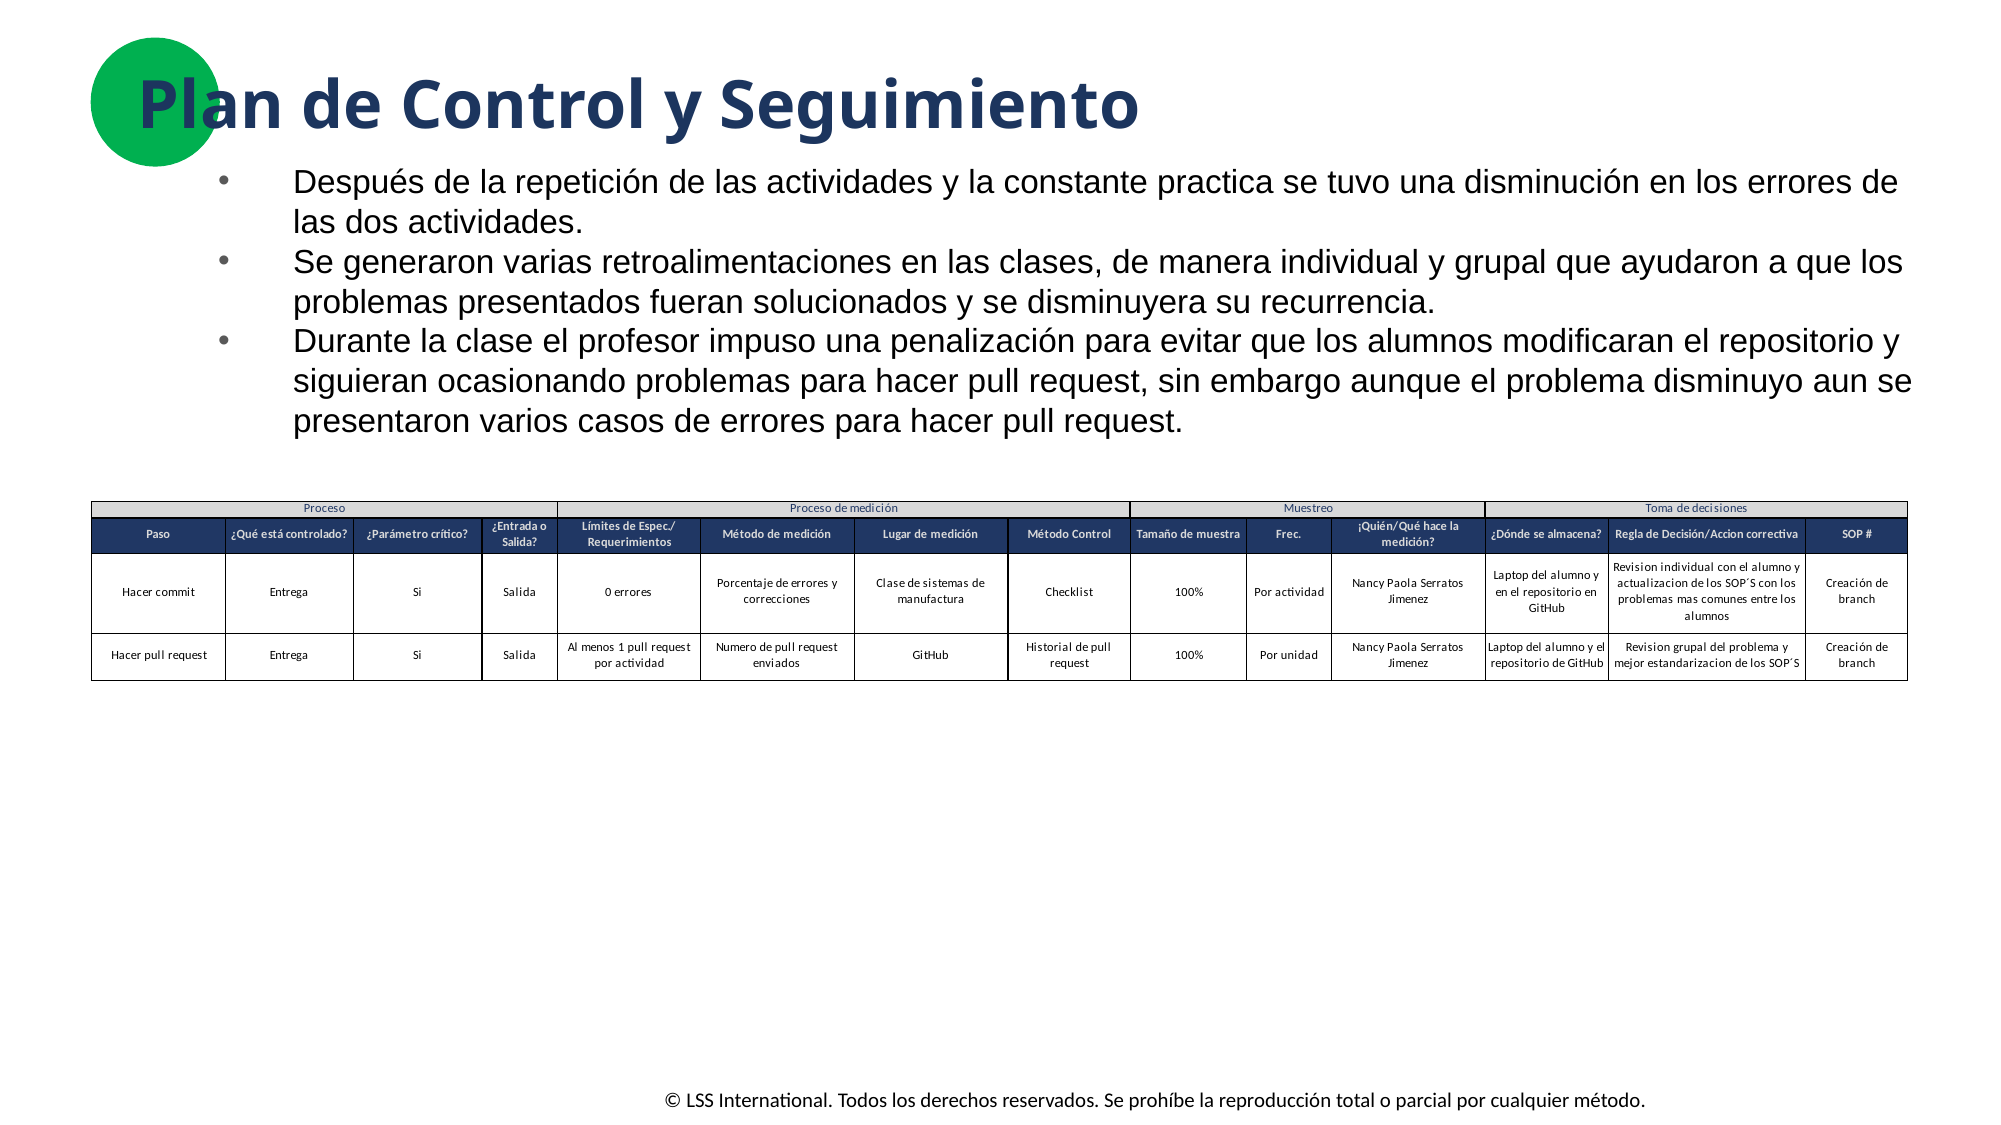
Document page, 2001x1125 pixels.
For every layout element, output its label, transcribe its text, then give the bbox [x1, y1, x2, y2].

picture [91, 500, 1909, 682]
title Plan de Control y Seguimiento [135, 5, 1513, 152]
text_box © LSS International. Todos los derechos reservados. Se prohíbe la reproducción total o parcial por cualquier método. [649, 1078, 1730, 1119]
text_box Después de la repetición de las actividades y la constante practica se tuvo una disminución en los errores de las dos actividades. Se generaron varias retroalimentaciones en las clases, de manera individual y grupal que ayudaron a que los problemas presentados fueran solucionados y se disminuyera su recurrencia. Durante la clase el profesor impuso una penalización para evitar que los alumnos modificaran el repositorio y siguieran ocasionando problemas para hacer pull request, sin embargo aunque el problema disminuyo aun se presentaron varios casos de errores para hacer pull request. [128, 152, 1946, 447]
text_box [90, 40, 135, 161]
